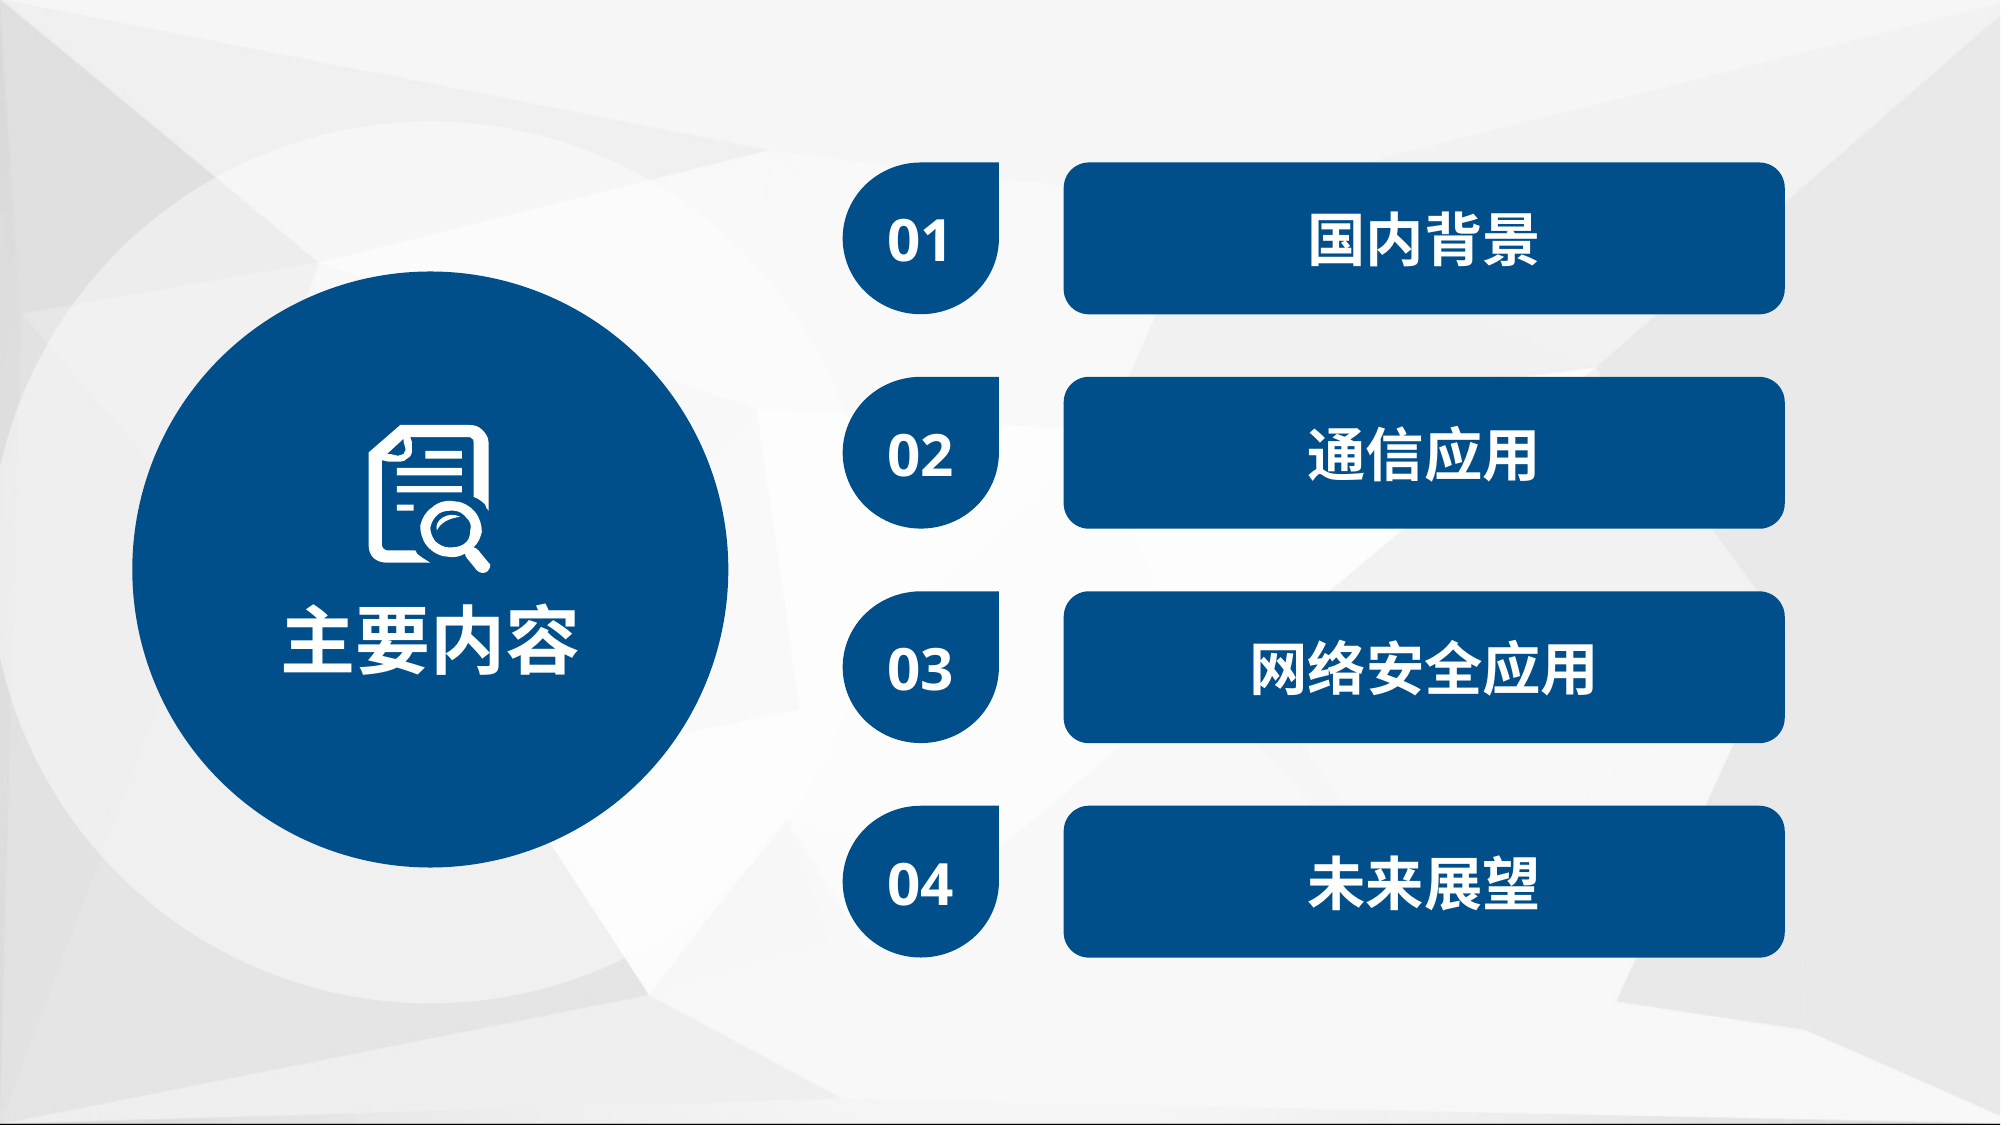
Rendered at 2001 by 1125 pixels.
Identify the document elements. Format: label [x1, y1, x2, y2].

text_box [0, 120, 873, 1005]
text_box [842, 162, 1785, 315]
text_box [842, 591, 1785, 744]
text_box [132, 271, 729, 868]
picture [0, 0, 2001, 1125]
text_box [842, 376, 1785, 529]
text_box [842, 805, 1785, 958]
